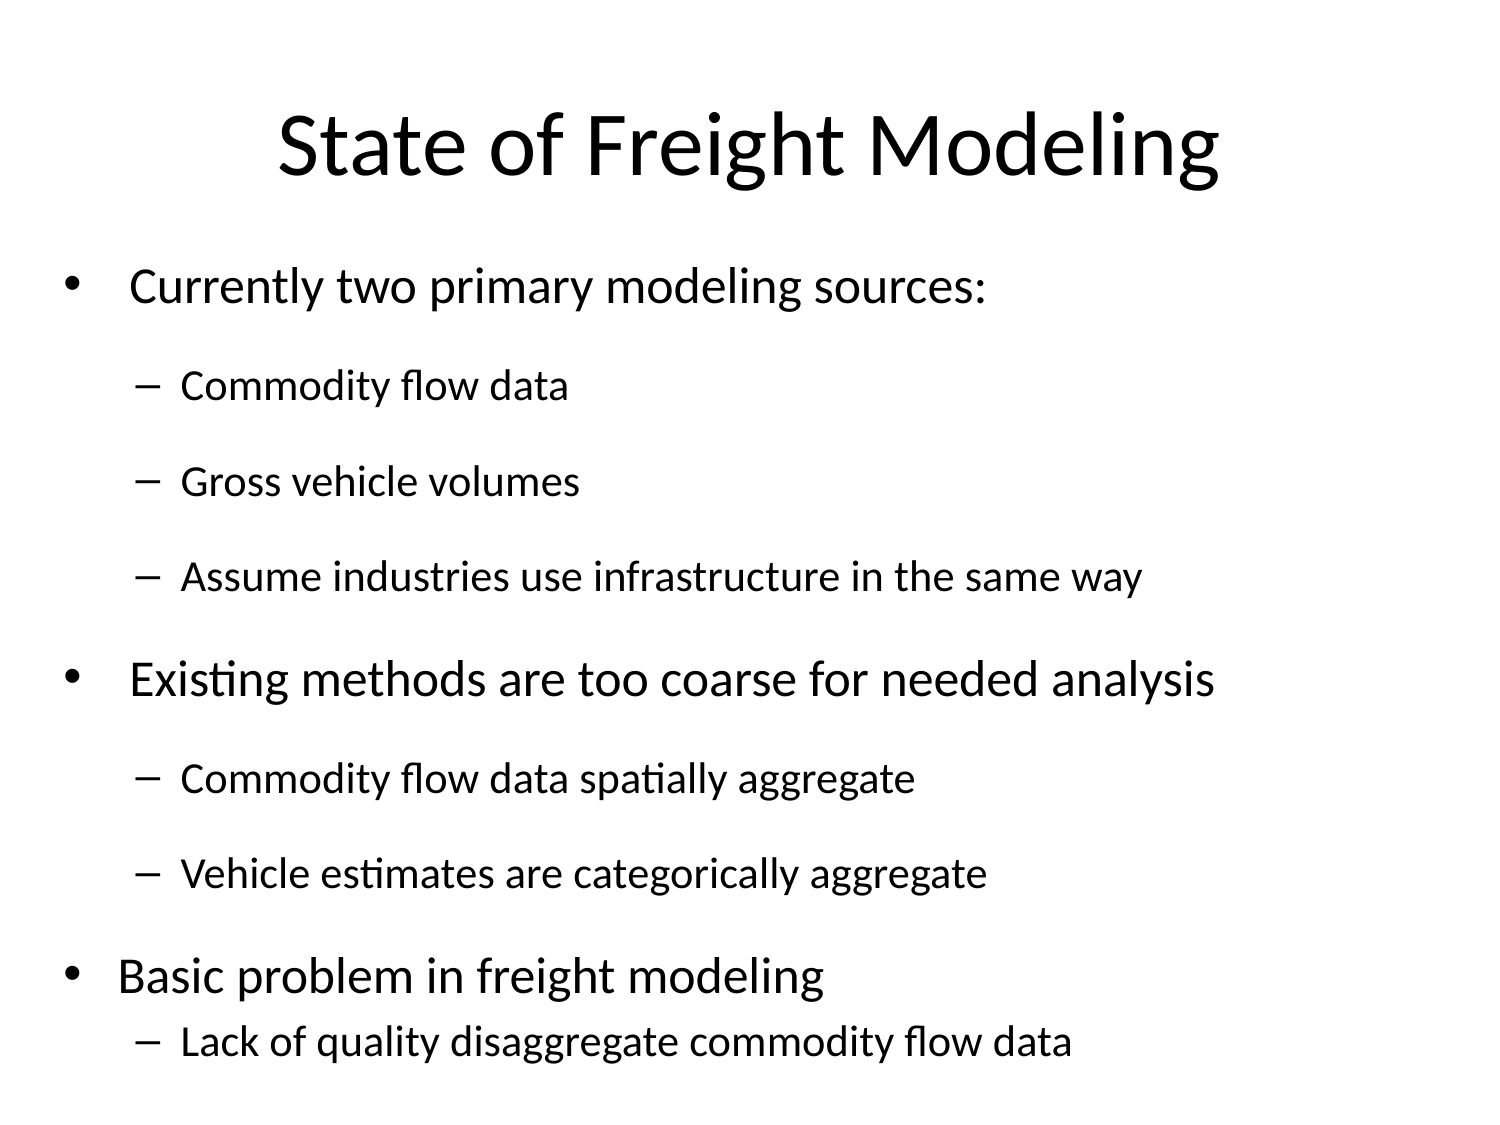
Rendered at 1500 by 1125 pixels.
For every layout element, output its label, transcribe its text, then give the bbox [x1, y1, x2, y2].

list Currently two primary modeling sources: Commodity flow data Gross vehicle volumes Assume industries use infrastructure in the same way Existing methods are too coarse for needed analysis Commodity flow data spatially aggregate Vehicle estimates are categorically aggregate Basic problem in freight modeling Lack of quality disaggregate commodity flow data [48, 244, 1479, 1075]
title State of Freight Modeling [75, 45, 1425, 233]
